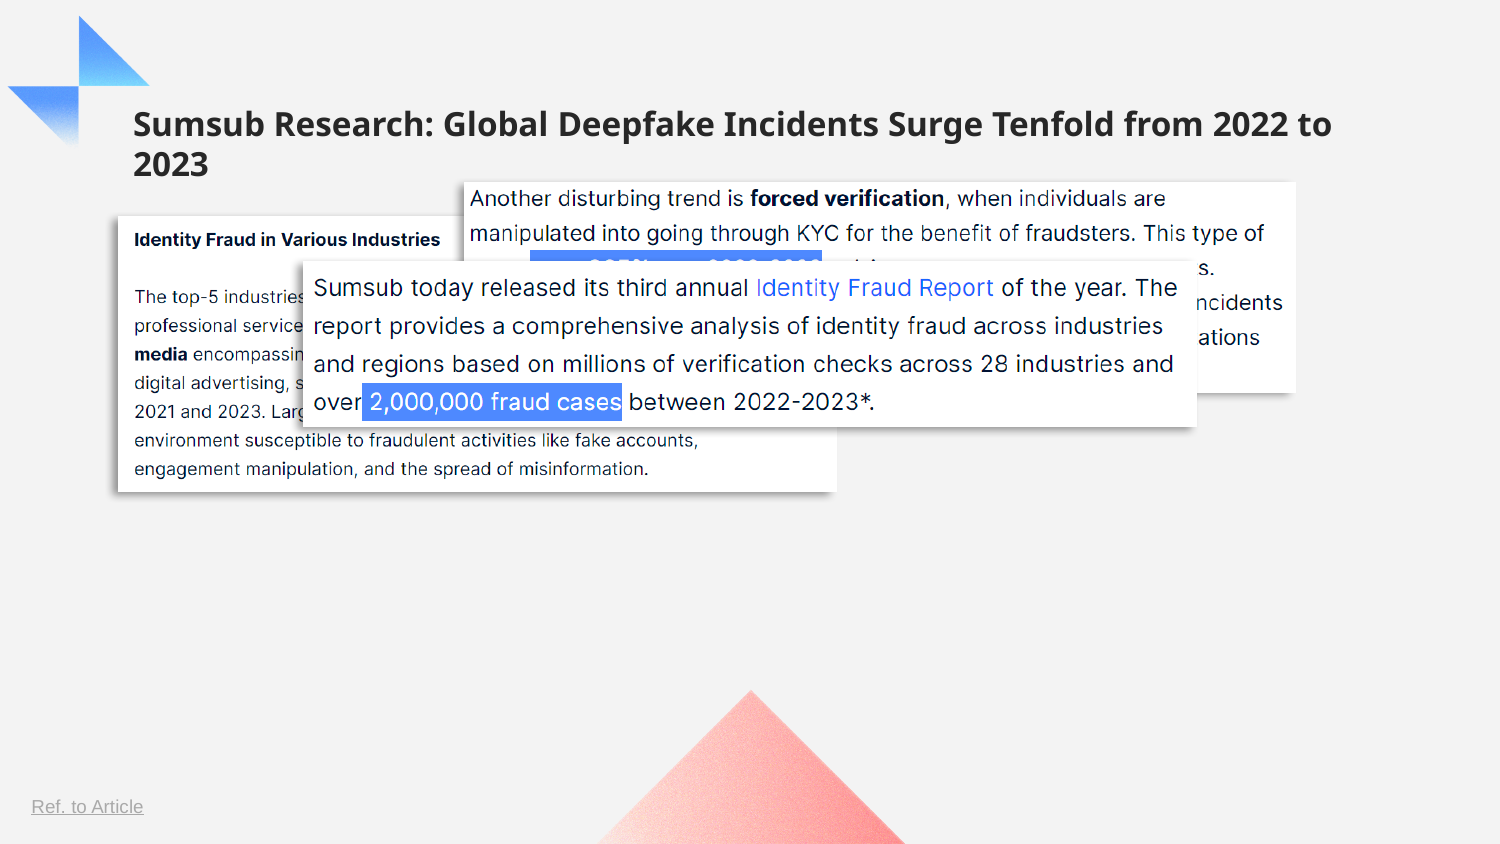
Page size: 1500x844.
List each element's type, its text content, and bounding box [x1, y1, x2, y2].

text_box Ref. to Article [16, 786, 163, 825]
title Sumsub Research: Global Deepfake Incidents Surge Tenfold from 2022 to 2023 [118, 88, 1382, 183]
picture [117, 182, 1296, 493]
picture [542, 671, 958, 844]
picture [6, 1, 157, 165]
